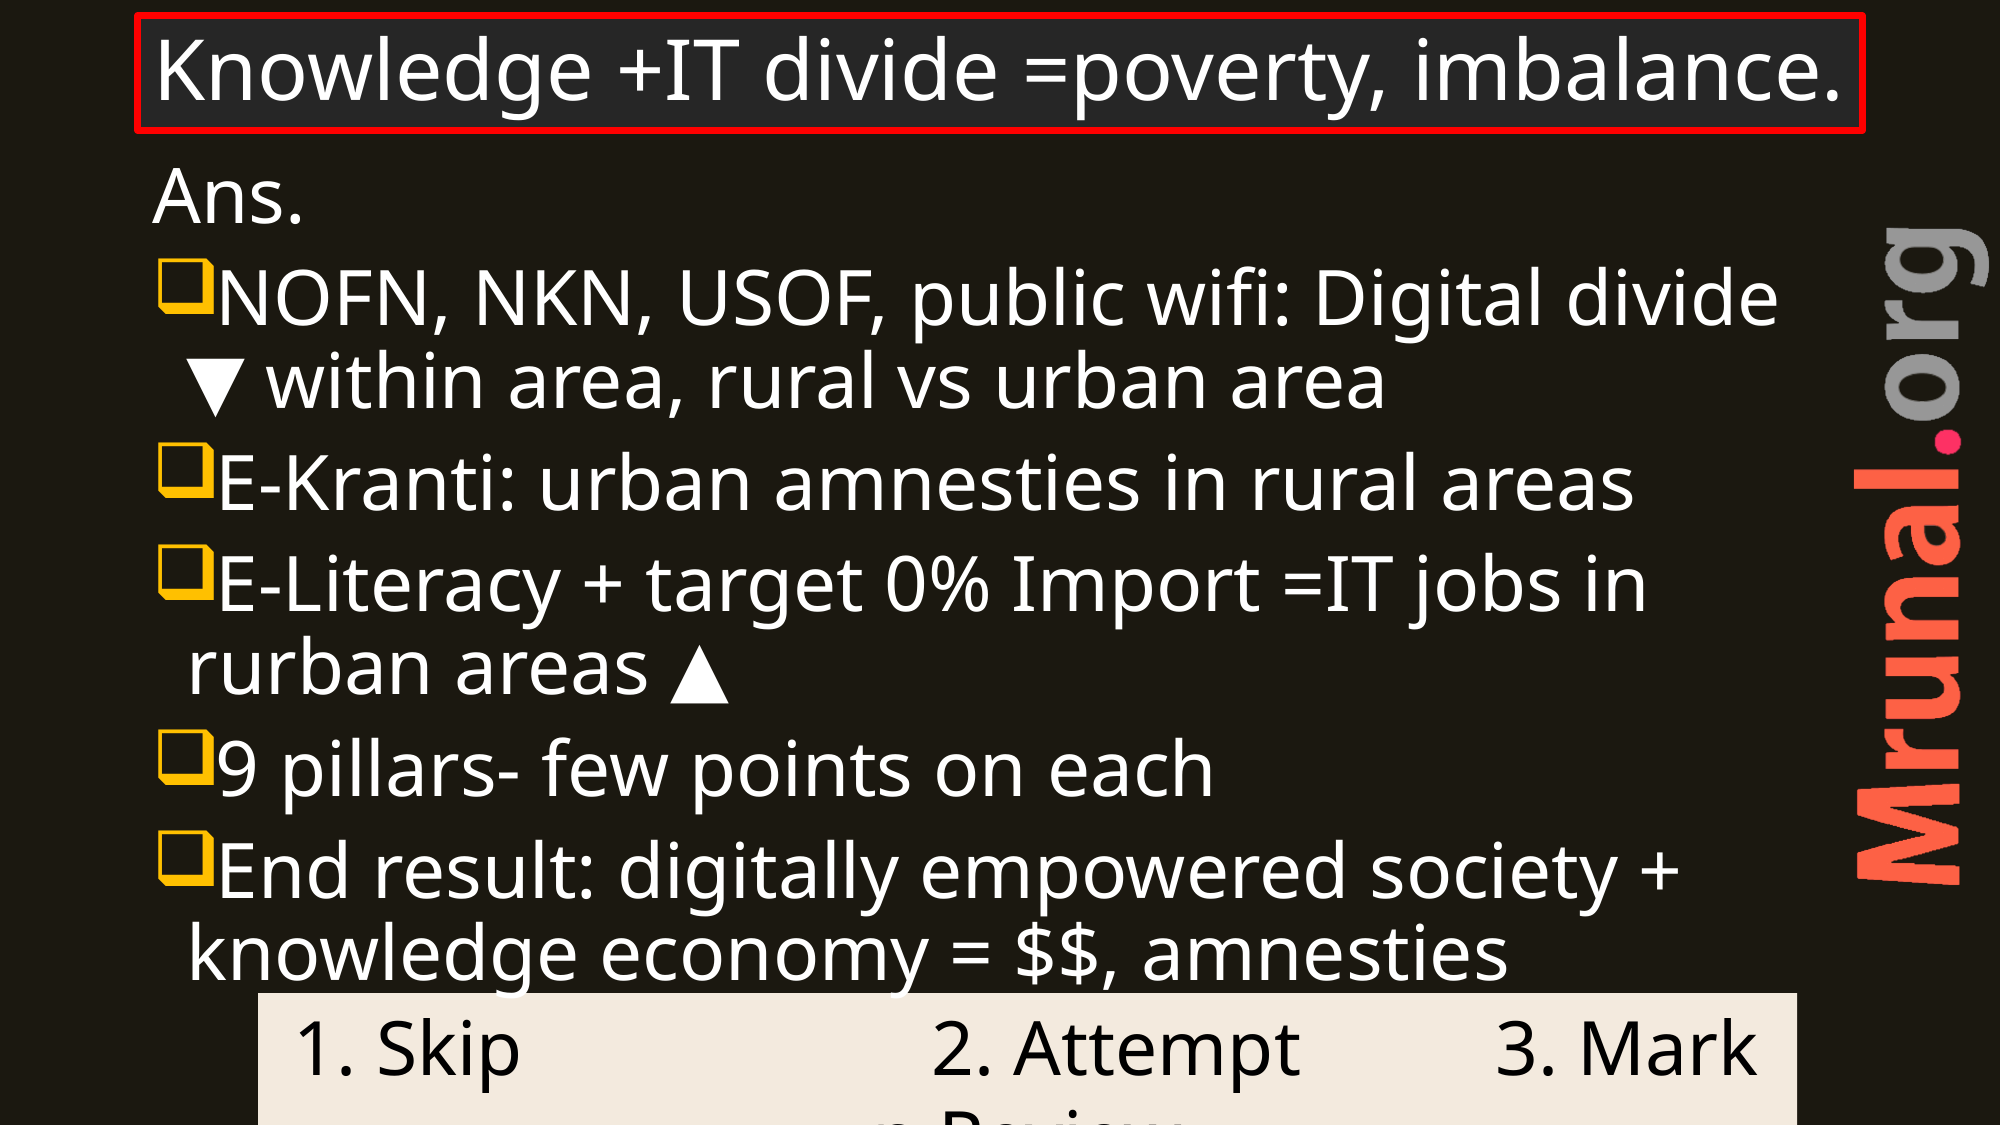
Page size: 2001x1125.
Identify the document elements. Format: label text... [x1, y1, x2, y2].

picture [1863, 223, 2000, 894]
title Knowledge +IT divide =poverty, imbalance. [134, 12, 1866, 134]
list Ans. NOFN, NKN, USOF, public wifi: Digital divide ▼ within area, rural vs urban area E-Kranti: urban amnesties in rural areas E-Literacy + target 0% Import =IT jobs in rurban areas ▲ 9 pillars- few points on each End result: digitally empowered society + knowledge economy = $$, amnesties [137, 149, 1863, 1014]
